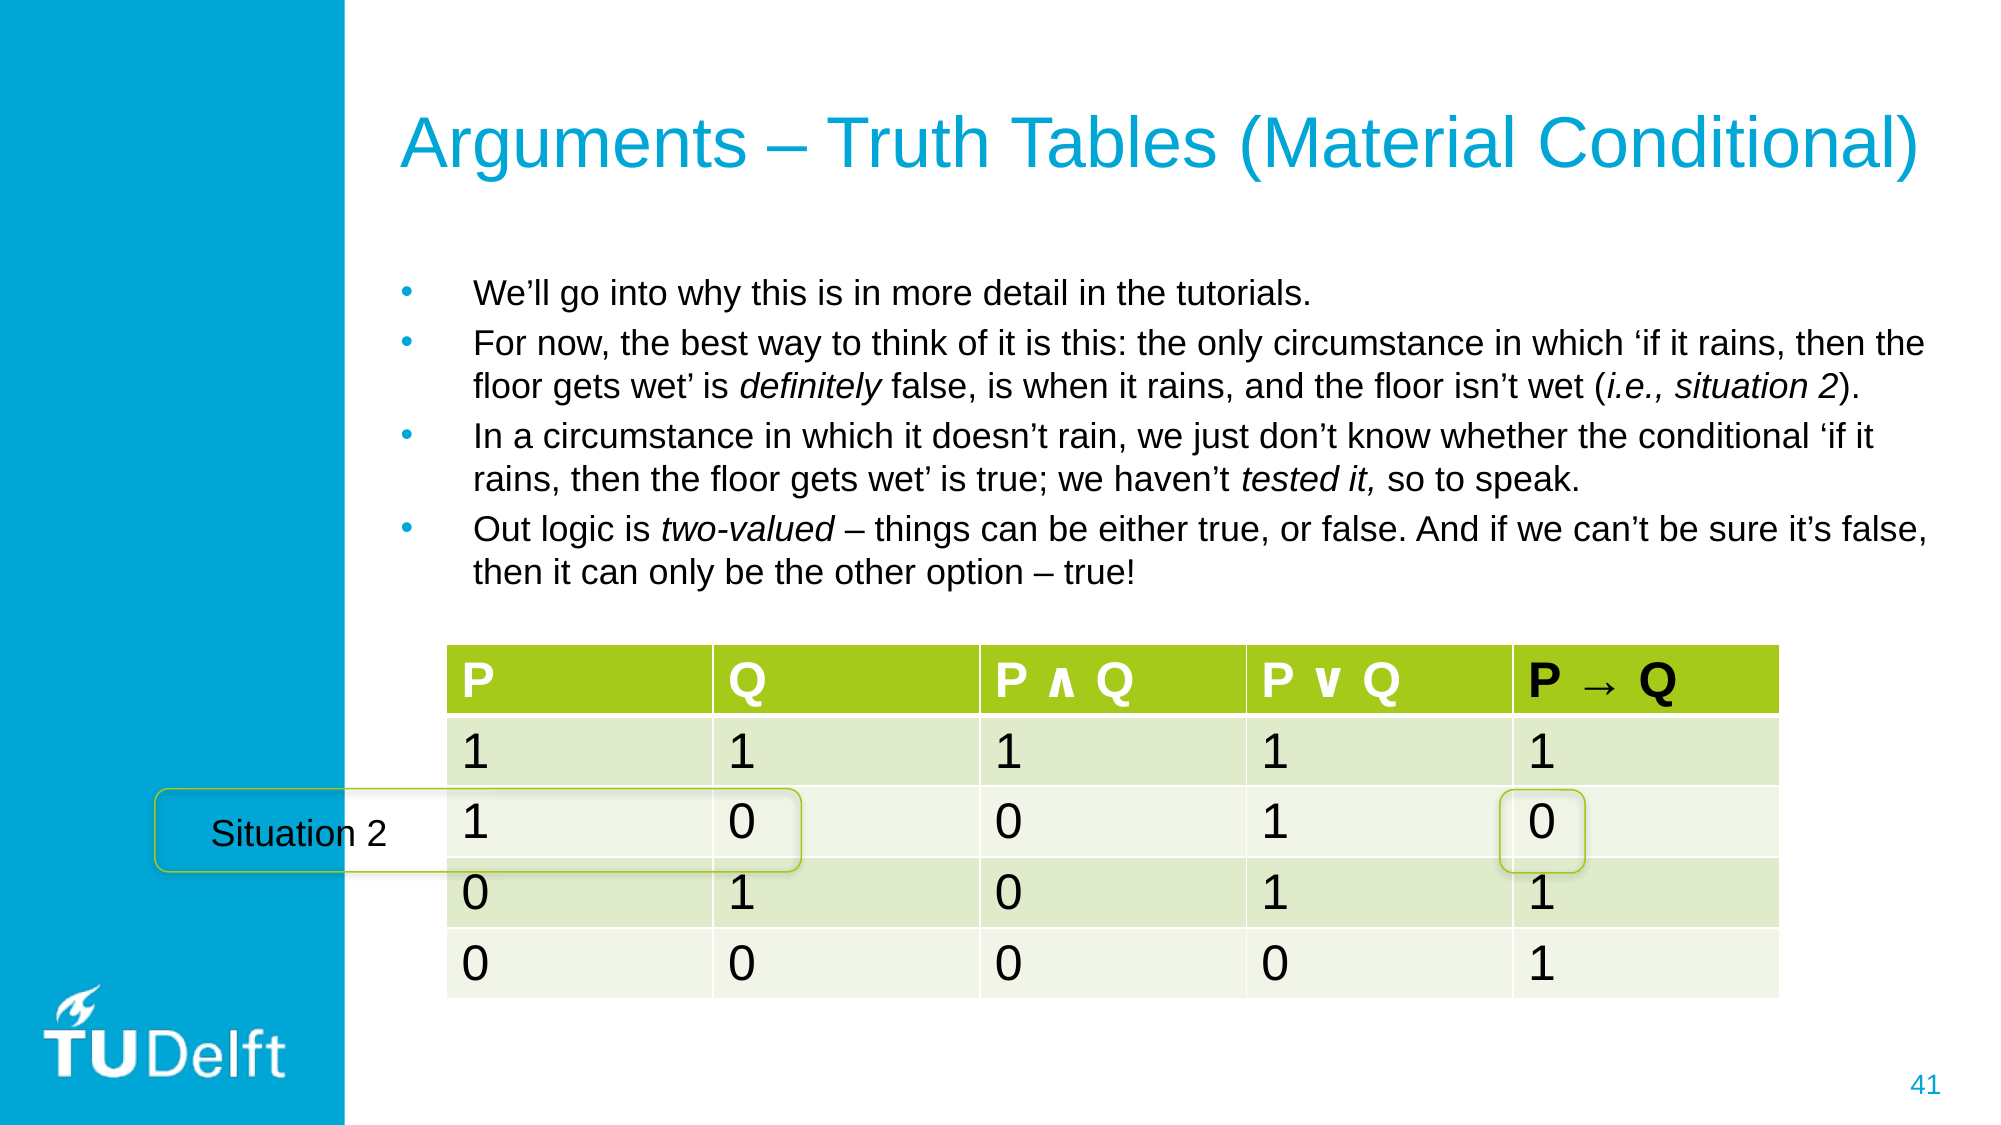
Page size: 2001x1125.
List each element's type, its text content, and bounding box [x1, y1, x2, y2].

table_cell 0 [1247, 929, 1512, 998]
text_box [154, 787, 803, 873]
table_cell 1 [981, 718, 1246, 785]
list We’ll go into why this is in more detail in the tutorials. For now, the best way to think of it is this: the only circumstance in which ‘if it rains, then the floor gets wet’ is definitely false, is when it rains, and the floor isn’t wet (i.e., situation 2). In a circumstance in which it doesn’t rain, we just don’t know whether the conditional ‘if it rains, then the floor gets wet’ is true; we haven’t tested it, so to speak. Out logic is two-valued – things can be either true, or false. And if we can’t be sure it’s false, then it can only be the other option – true! [385, 262, 1959, 645]
text_box [1499, 788, 1586, 874]
table_header P → Q [1514, 645, 1779, 713]
table_cell 1 [1247, 787, 1512, 856]
table_cell 0 [447, 880, 712, 927]
table_cell 0 [714, 929, 979, 998]
table_cell 0 [789, 787, 979, 856]
table_cell 0 [981, 929, 1246, 998]
table_header P ∧ Q [981, 645, 1246, 713]
table_cell 1 [1247, 858, 1512, 927]
table_cell 1 [714, 858, 979, 927]
table_cell 1 [714, 718, 979, 785]
table_cell 0 [981, 787, 1246, 856]
table_header P [447, 645, 712, 713]
title Arguments – Truth Tables (Material Conditional) [385, 45, 1940, 233]
table_cell 1 [1514, 718, 1779, 785]
table_cell 1 [1514, 929, 1779, 998]
table_cell 1 [447, 718, 712, 785]
table_cell 1 [1247, 718, 1512, 785]
table_cell 0 [447, 929, 712, 998]
table_header Q [714, 645, 979, 713]
text_box Situation 2 [195, 801, 416, 862]
table_cell 0 [1514, 787, 1779, 856]
table_cell 0 [981, 858, 1246, 927]
table_cell 1 [1514, 858, 1779, 927]
table_header P ∨ Q [1247, 645, 1512, 713]
